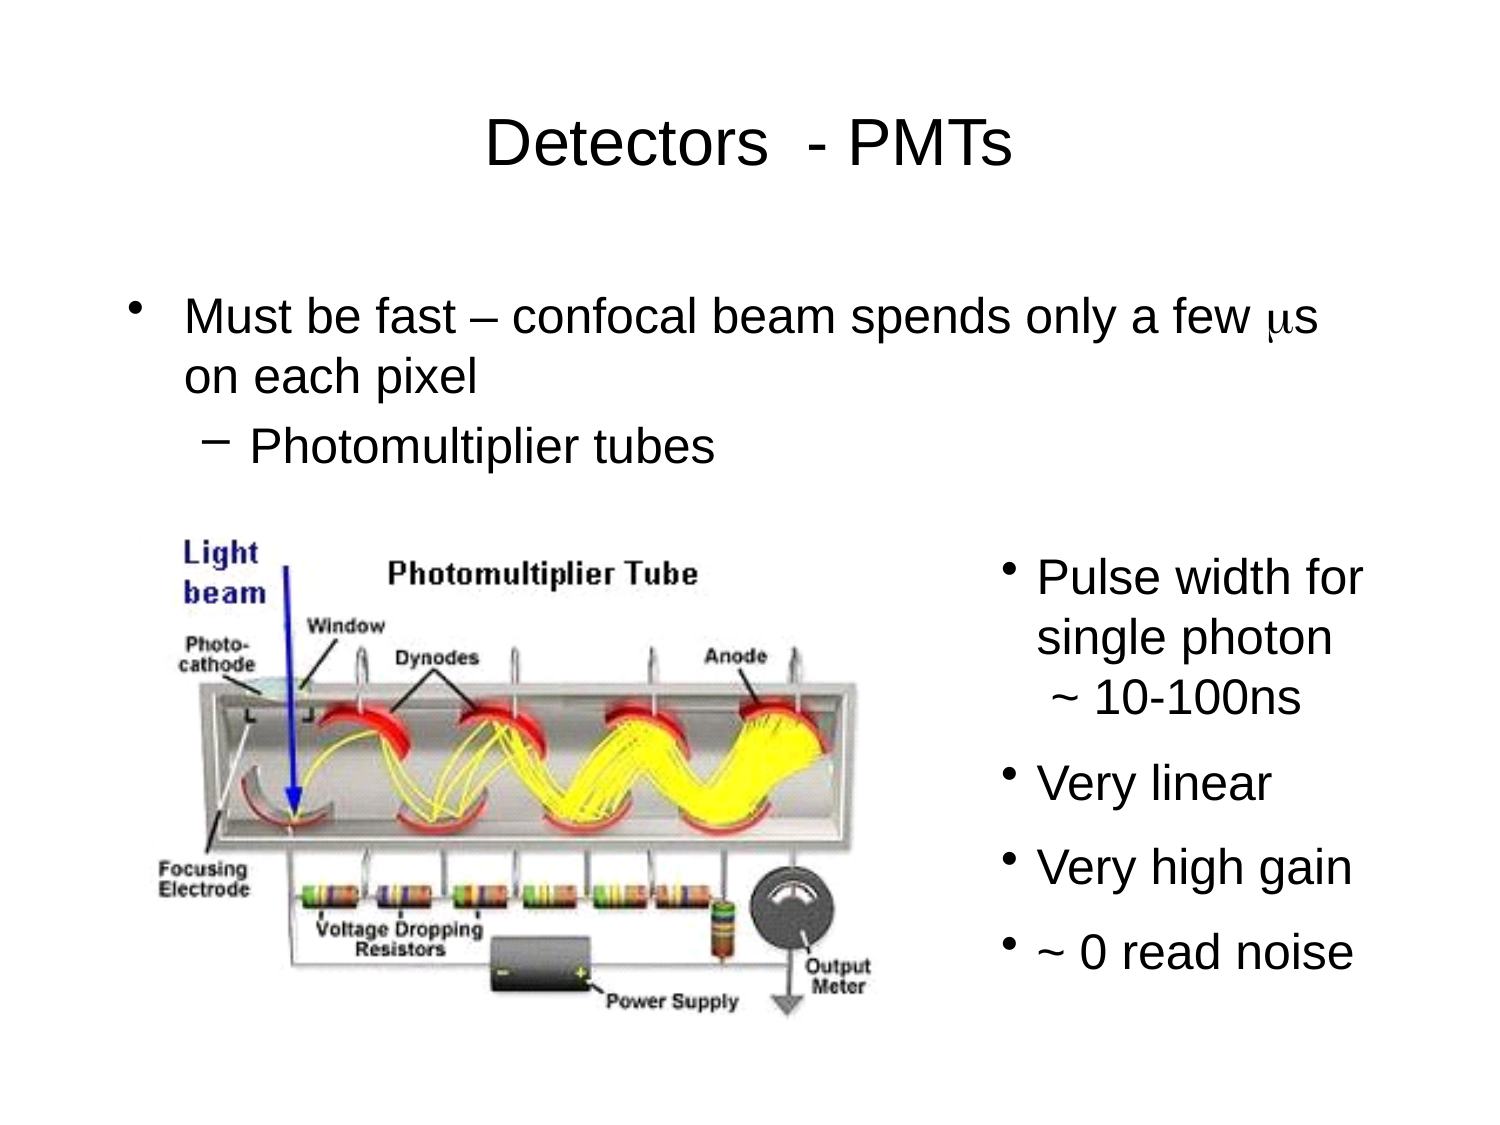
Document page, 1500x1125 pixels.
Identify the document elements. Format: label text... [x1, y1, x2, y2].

title Detectors - PMTs [74, 44, 1426, 233]
text_box Pulse width for single photon ~ 10-100ns Very linear Very high gain ~ 0 read noise [986, 537, 1435, 988]
list Must be fast – confocal beam spends only a few ms on each pixel Photomultiplier tubes [112, 275, 1388, 502]
picture [139, 537, 888, 1049]
